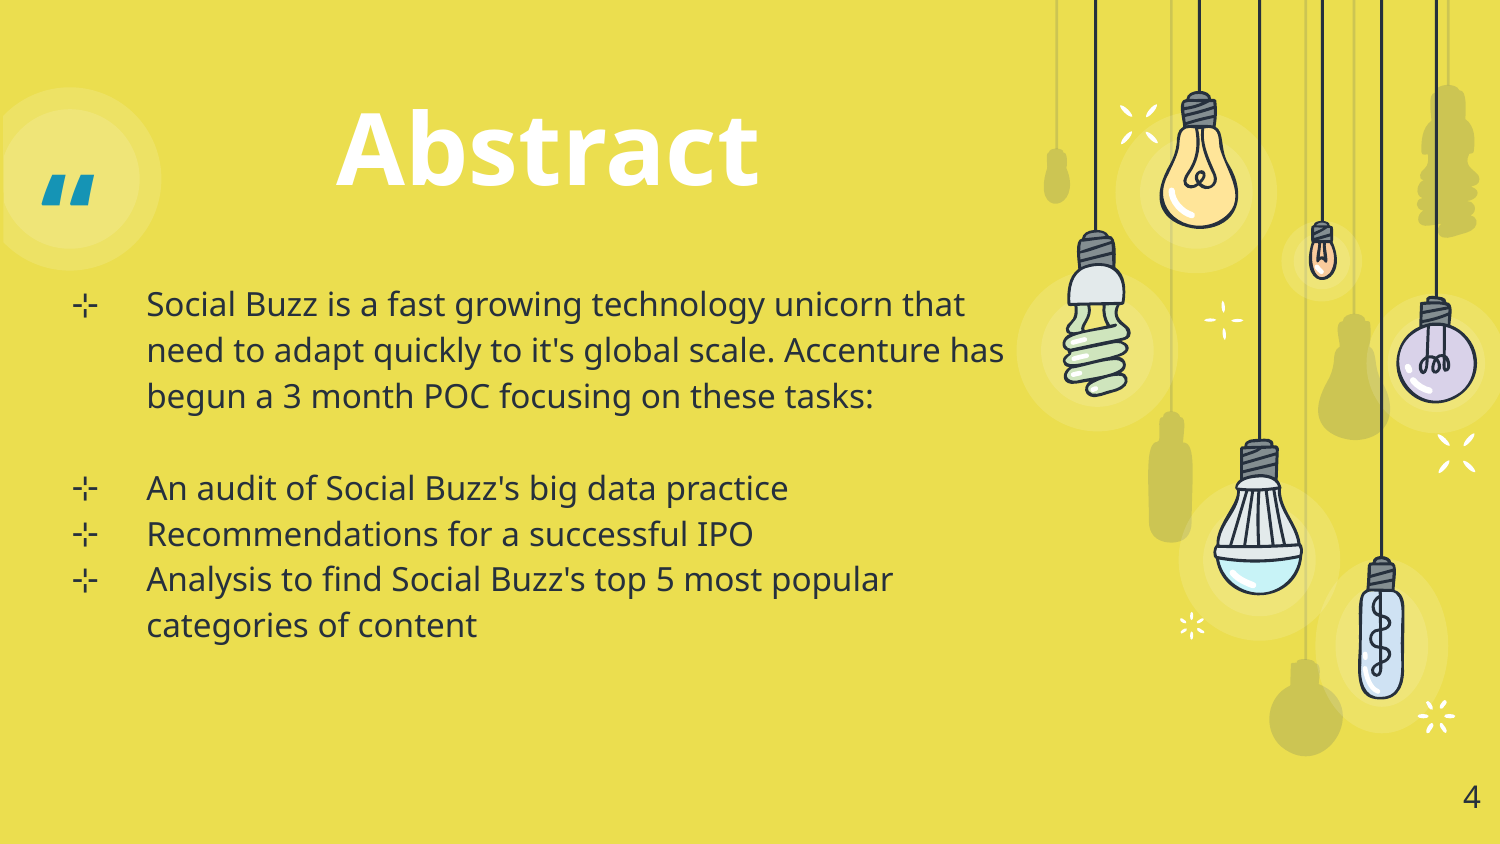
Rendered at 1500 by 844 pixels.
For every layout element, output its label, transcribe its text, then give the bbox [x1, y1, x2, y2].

list Social Buzz is a fast growing technology unicorn that need to adapt quickly to it's global scale. Accenture has begun a 3 month POC focusing on these tasks: An audit of Social Buzz's big data practice Recommendations for a successful IPO Analysis to find Social Buzz's top 5 most popular categories of content [71, 277, 1028, 844]
text_box Abstract [168, 101, 931, 205]
slide_number 4 [1426, 766, 1482, 832]
